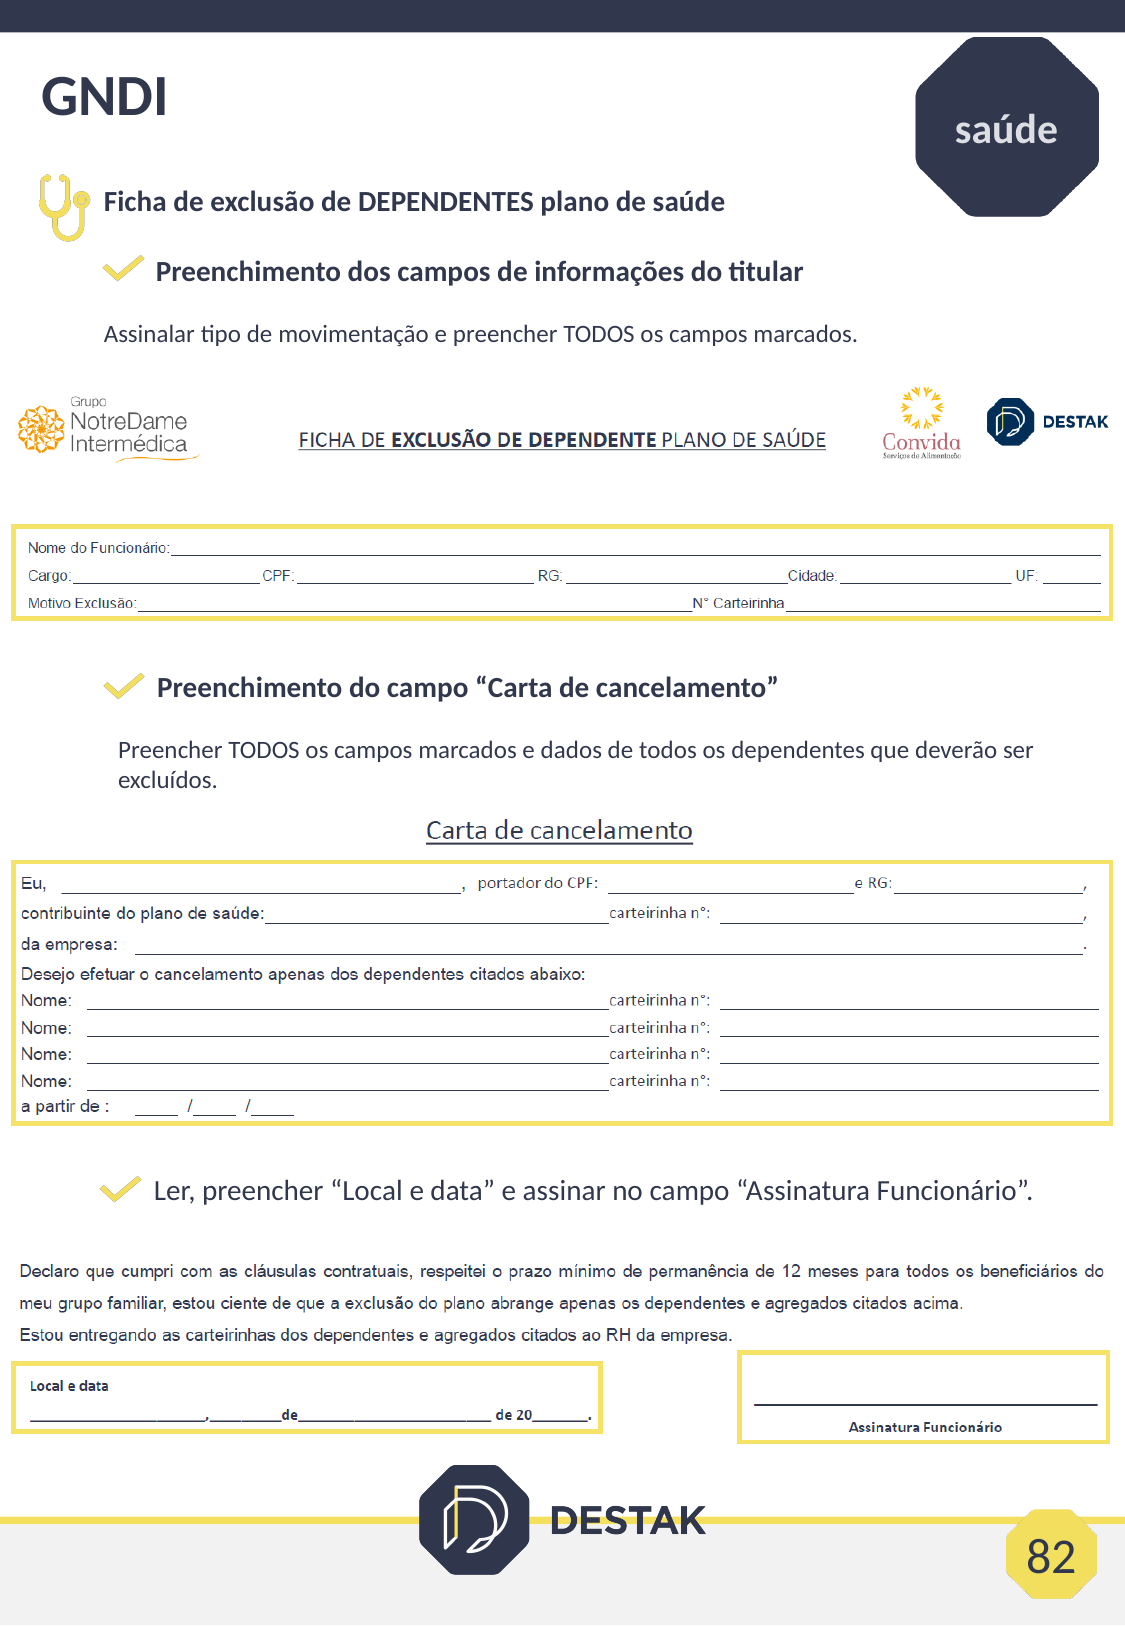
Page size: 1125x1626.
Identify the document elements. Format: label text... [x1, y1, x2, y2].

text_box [13, 808, 1112, 1124]
text_box GNDI [26, 51, 862, 143]
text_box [29, 172, 977, 358]
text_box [13, 380, 1112, 619]
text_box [99, 1163, 1096, 1215]
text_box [914, 37, 1099, 217]
picture [1006, 1509, 1097, 1599]
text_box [102, 660, 1099, 803]
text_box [13, 1254, 1112, 1450]
picture [419, 1465, 706, 1575]
